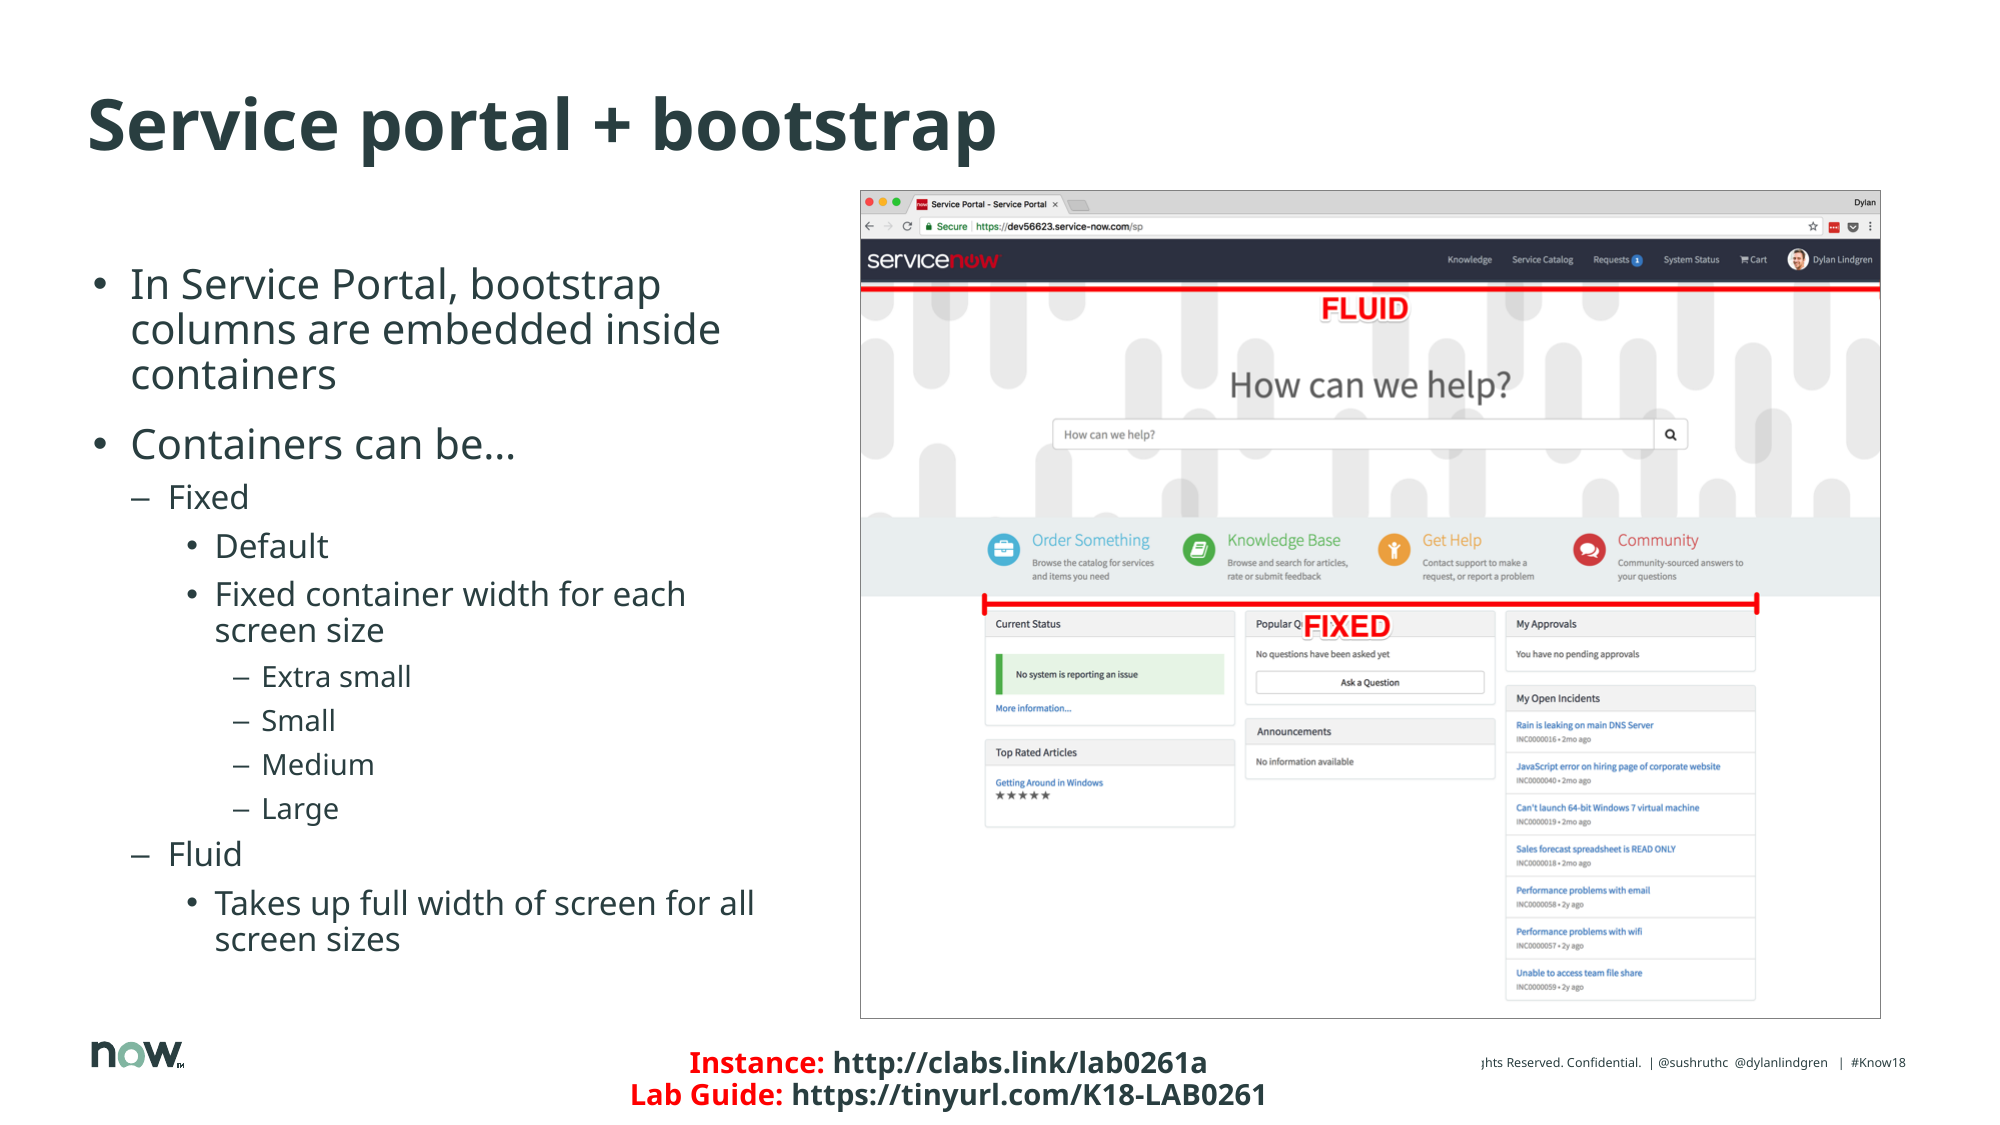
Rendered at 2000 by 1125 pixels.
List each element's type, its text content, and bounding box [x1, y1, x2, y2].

list In Service Portal, bootstrap columns are embedded inside containers Containers can be… Fixed Default Fixed container width for each screen size Extra small Small Medium Large Fluid Takes up full width of screen for all screen sizes [78, 256, 813, 1042]
title Service portal + bootstrap [72, 56, 1908, 166]
picture [860, 190, 1882, 1019]
